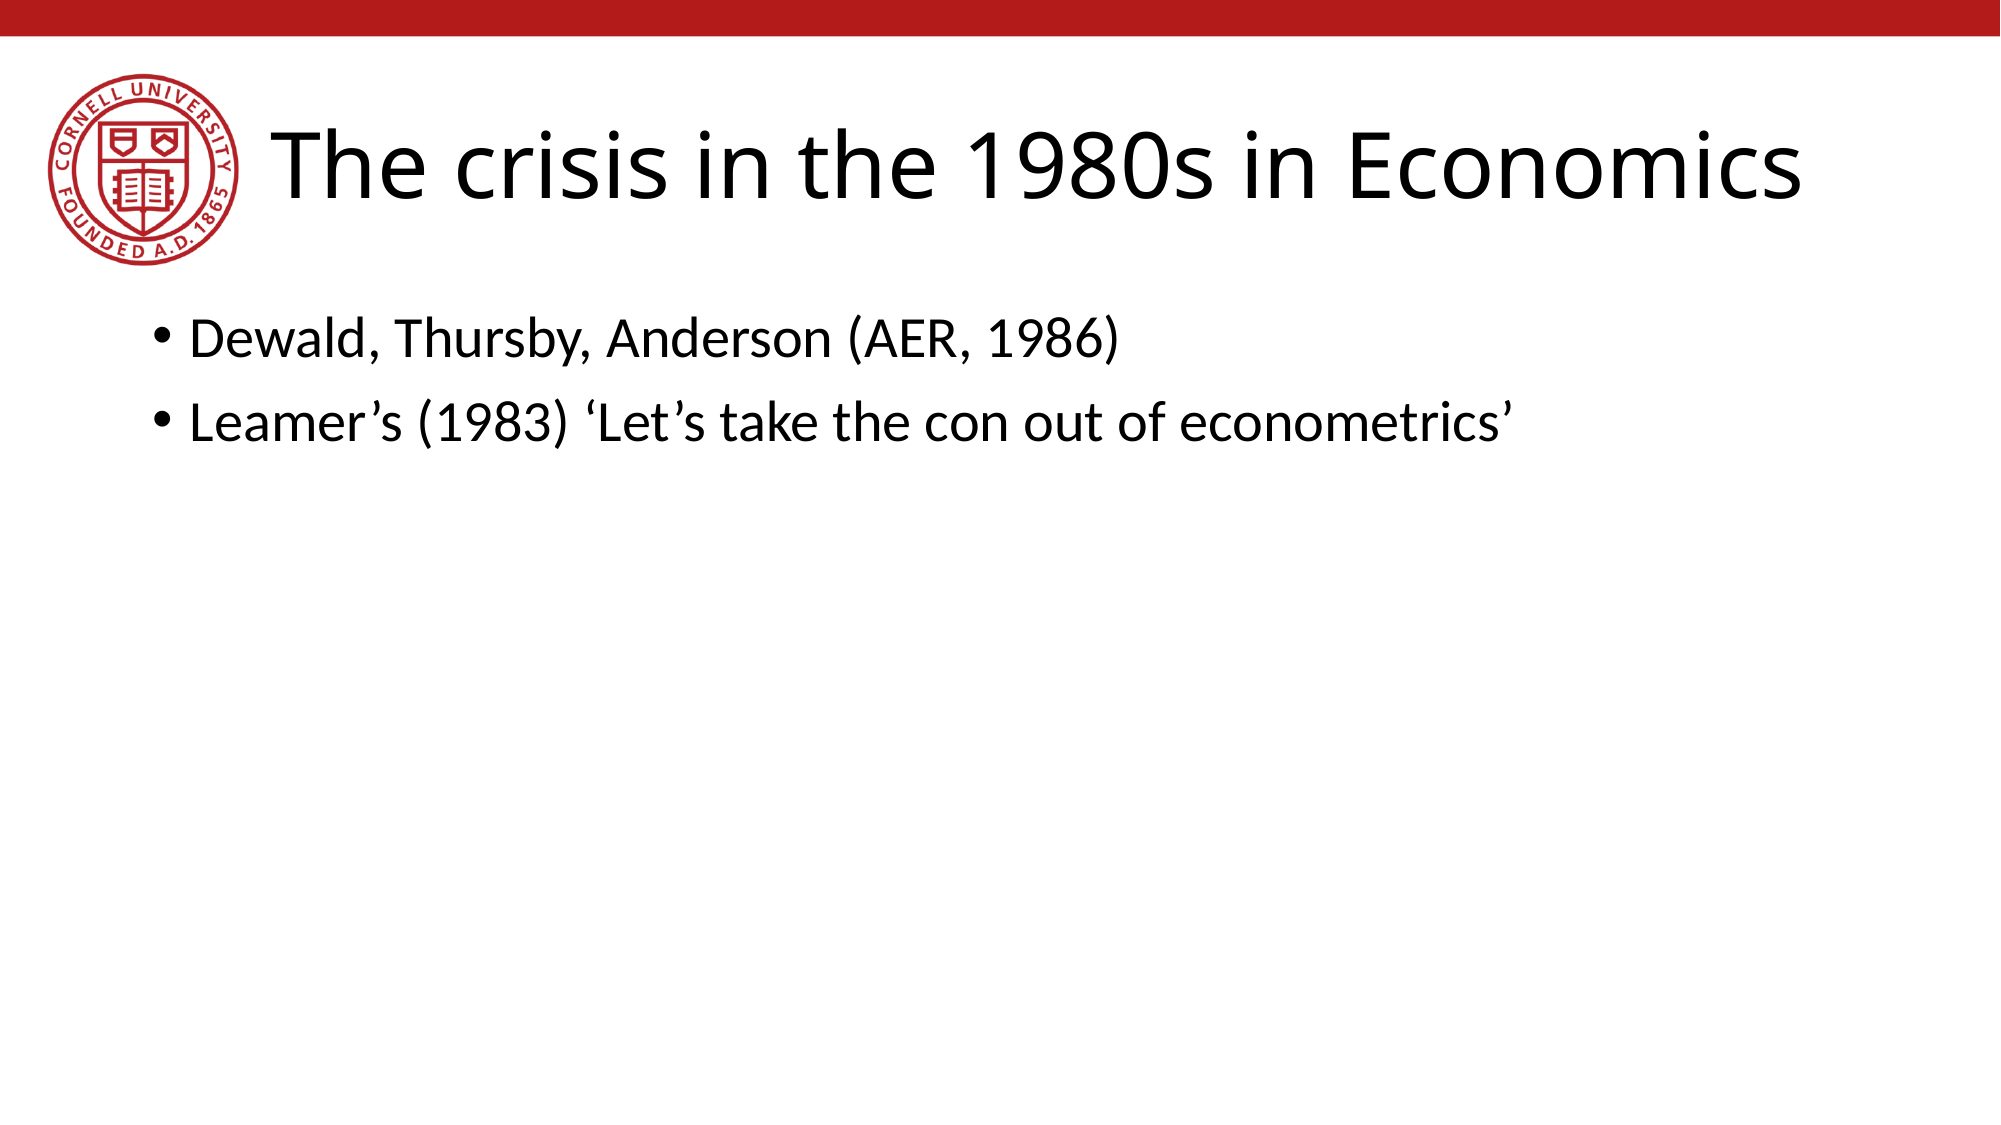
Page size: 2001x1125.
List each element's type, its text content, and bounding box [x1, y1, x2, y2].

list Dewald, Thursby, Anderson (AER, 1986) Leamer’s (1983) ‘Let’s take the con out of econometrics’ [137, 299, 1863, 1014]
title The crisis in the 1980s in Economics [255, 59, 1860, 278]
picture [39, 65, 255, 274]
